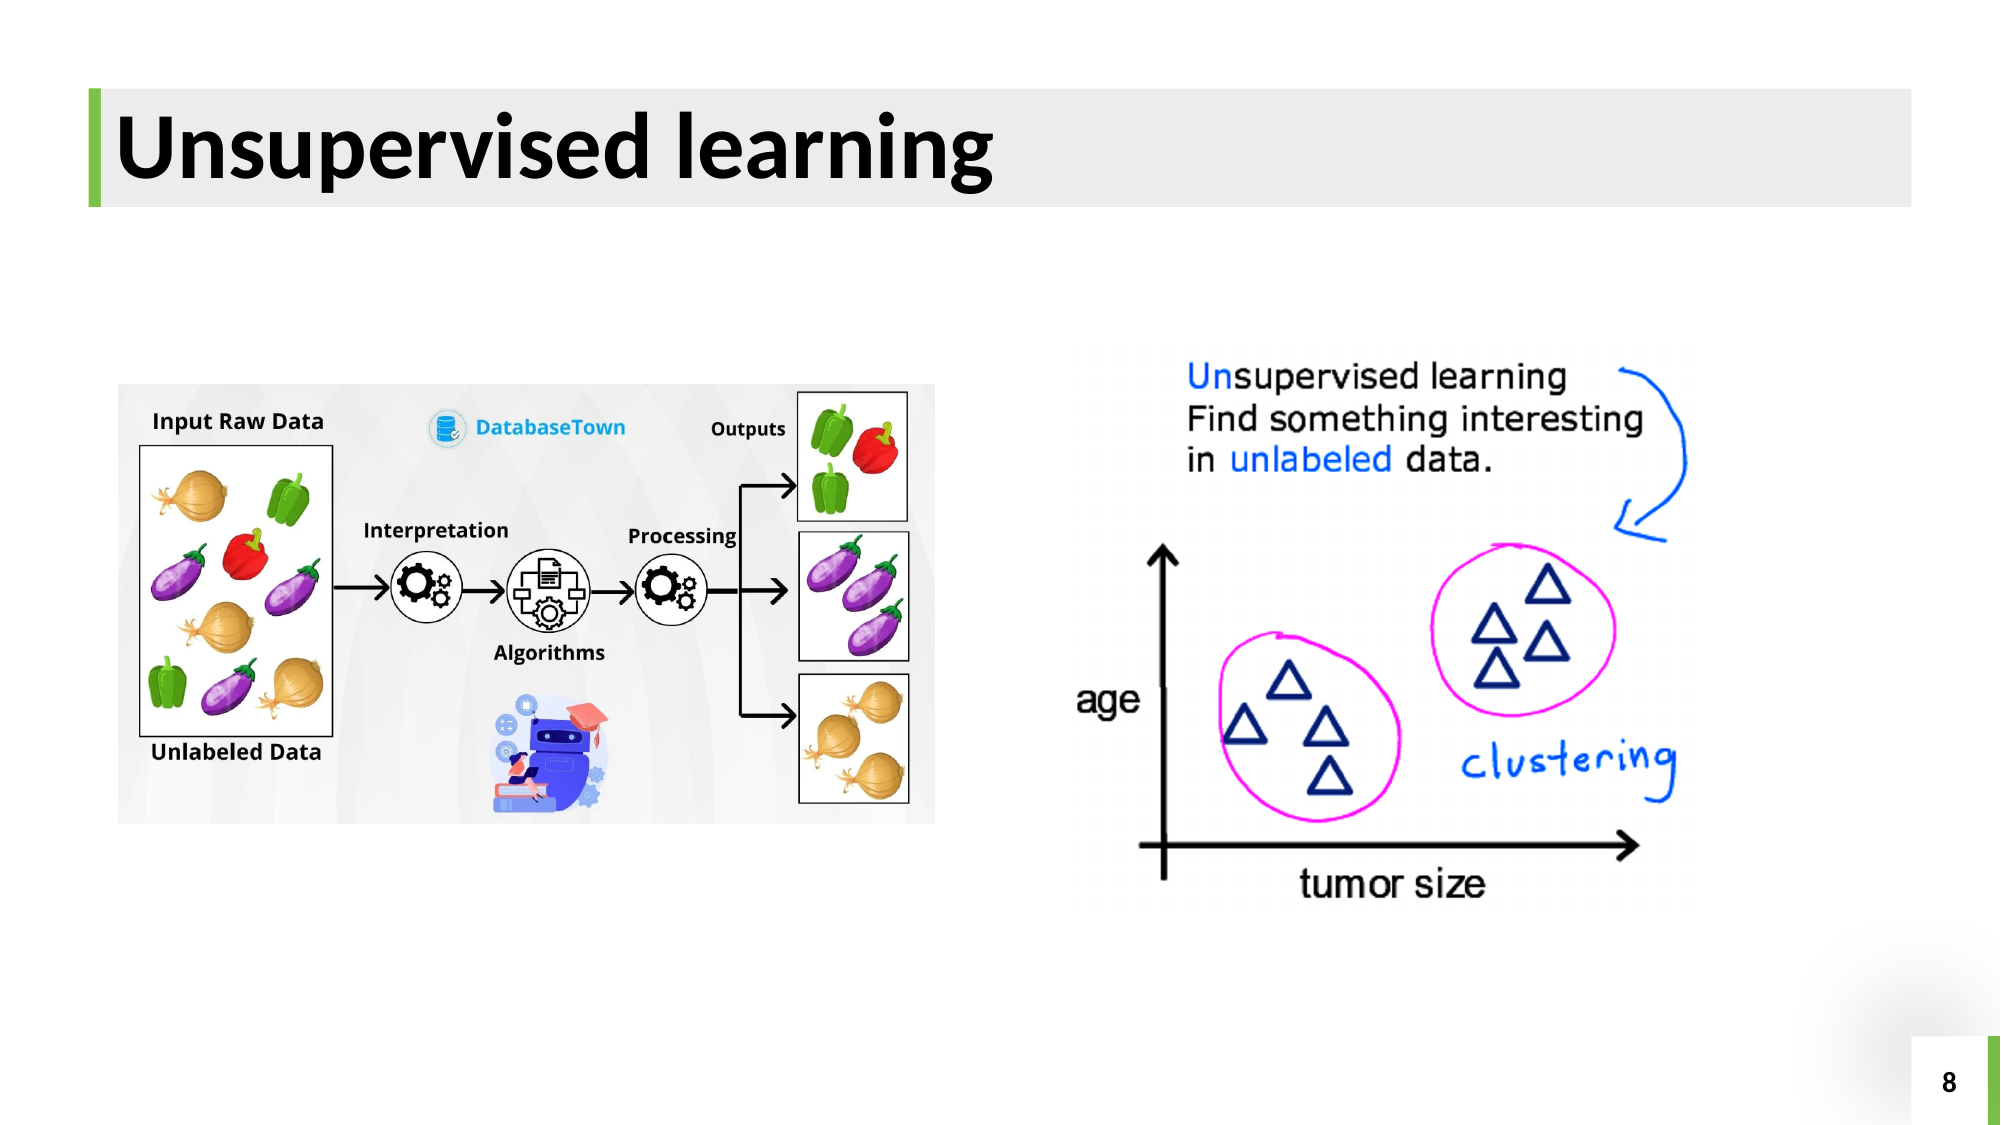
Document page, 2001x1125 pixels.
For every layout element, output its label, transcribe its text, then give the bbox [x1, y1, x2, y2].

title Unsupervised learning [100, 88, 1912, 207]
slide_number 8 [1911, 1036, 1988, 1125]
picture [118, 384, 935, 824]
picture [1065, 332, 1707, 911]
